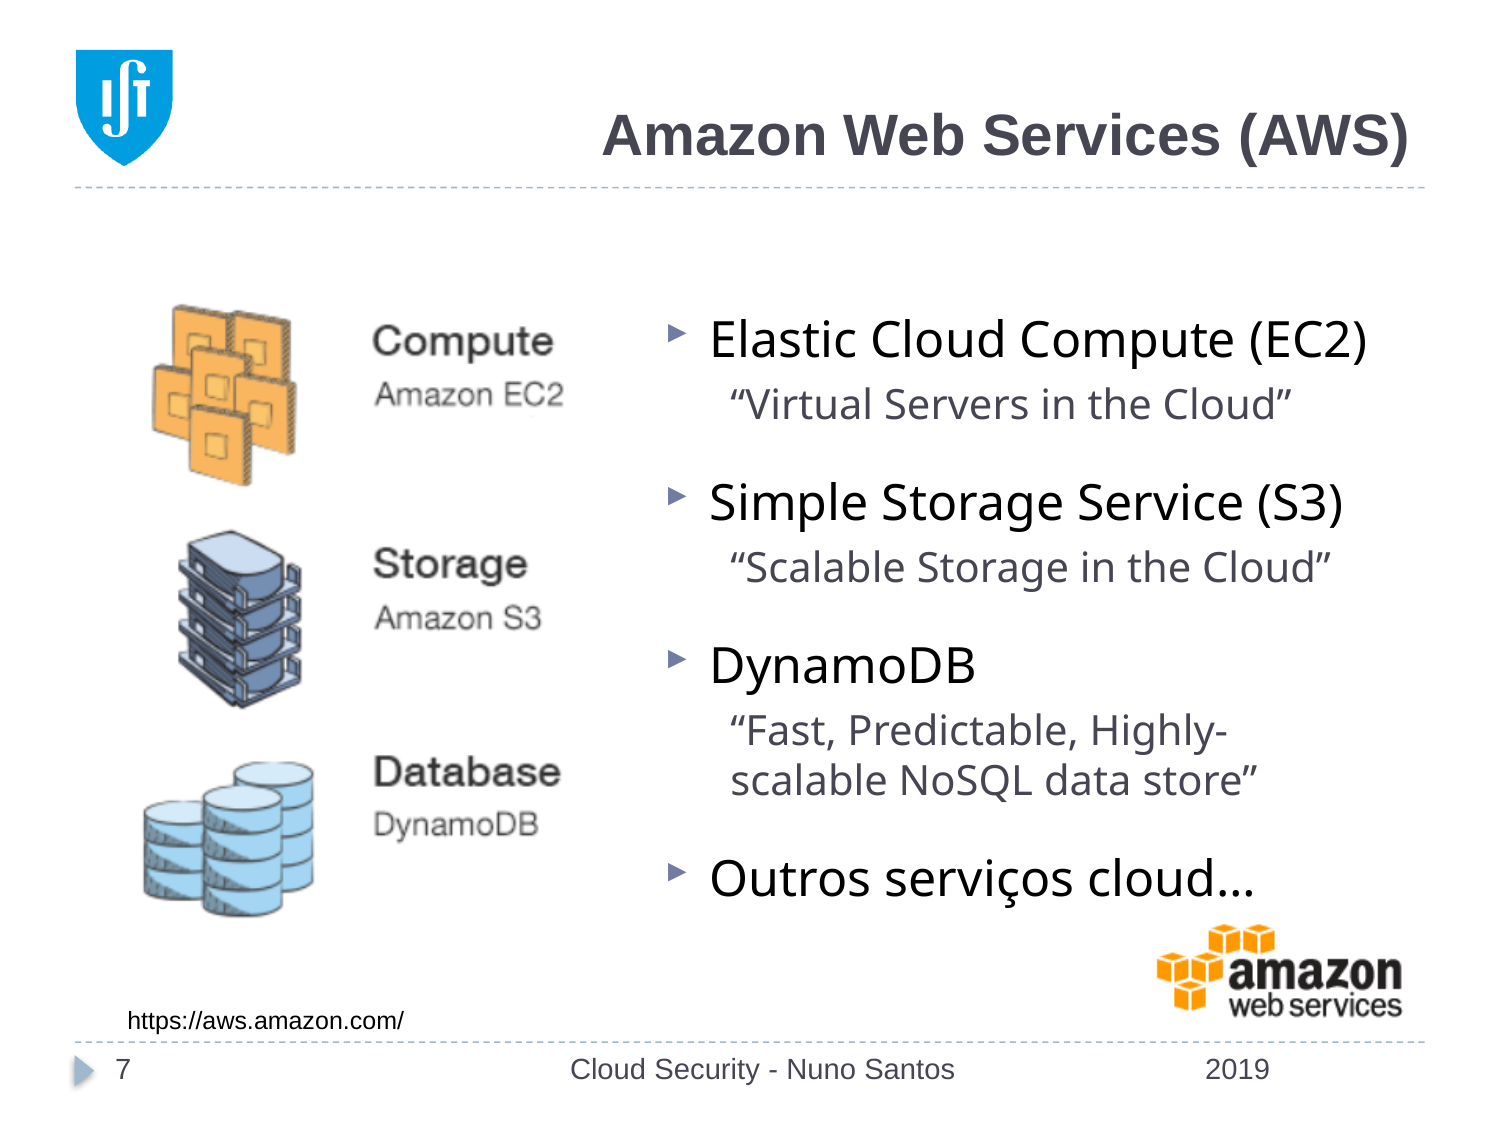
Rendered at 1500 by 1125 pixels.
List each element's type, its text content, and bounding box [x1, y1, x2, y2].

picture [1137, 912, 1423, 1035]
list Elastic Cloud Compute (EC2) “Virtual Servers in the Cloud” Simple Storage Service (S3) “Scalable Storage in the Cloud” DynamoDB “Fast, Predictable, Highly-scalable NoSQL data store” Outros serviços cloud… [650, 299, 1400, 997]
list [119, 289, 581, 934]
footer Cloud Security - Nuno Santos [475, 1042, 1051, 1103]
slide_number 2019 [1051, 1042, 1426, 1103]
picture [68, 42, 179, 175]
title Amazon Web Services (AWS) [179, 37, 1425, 175]
slide_number 7 [100, 1042, 426, 1103]
text_box https://aws.amazon.com/ [112, 997, 1132, 1045]
